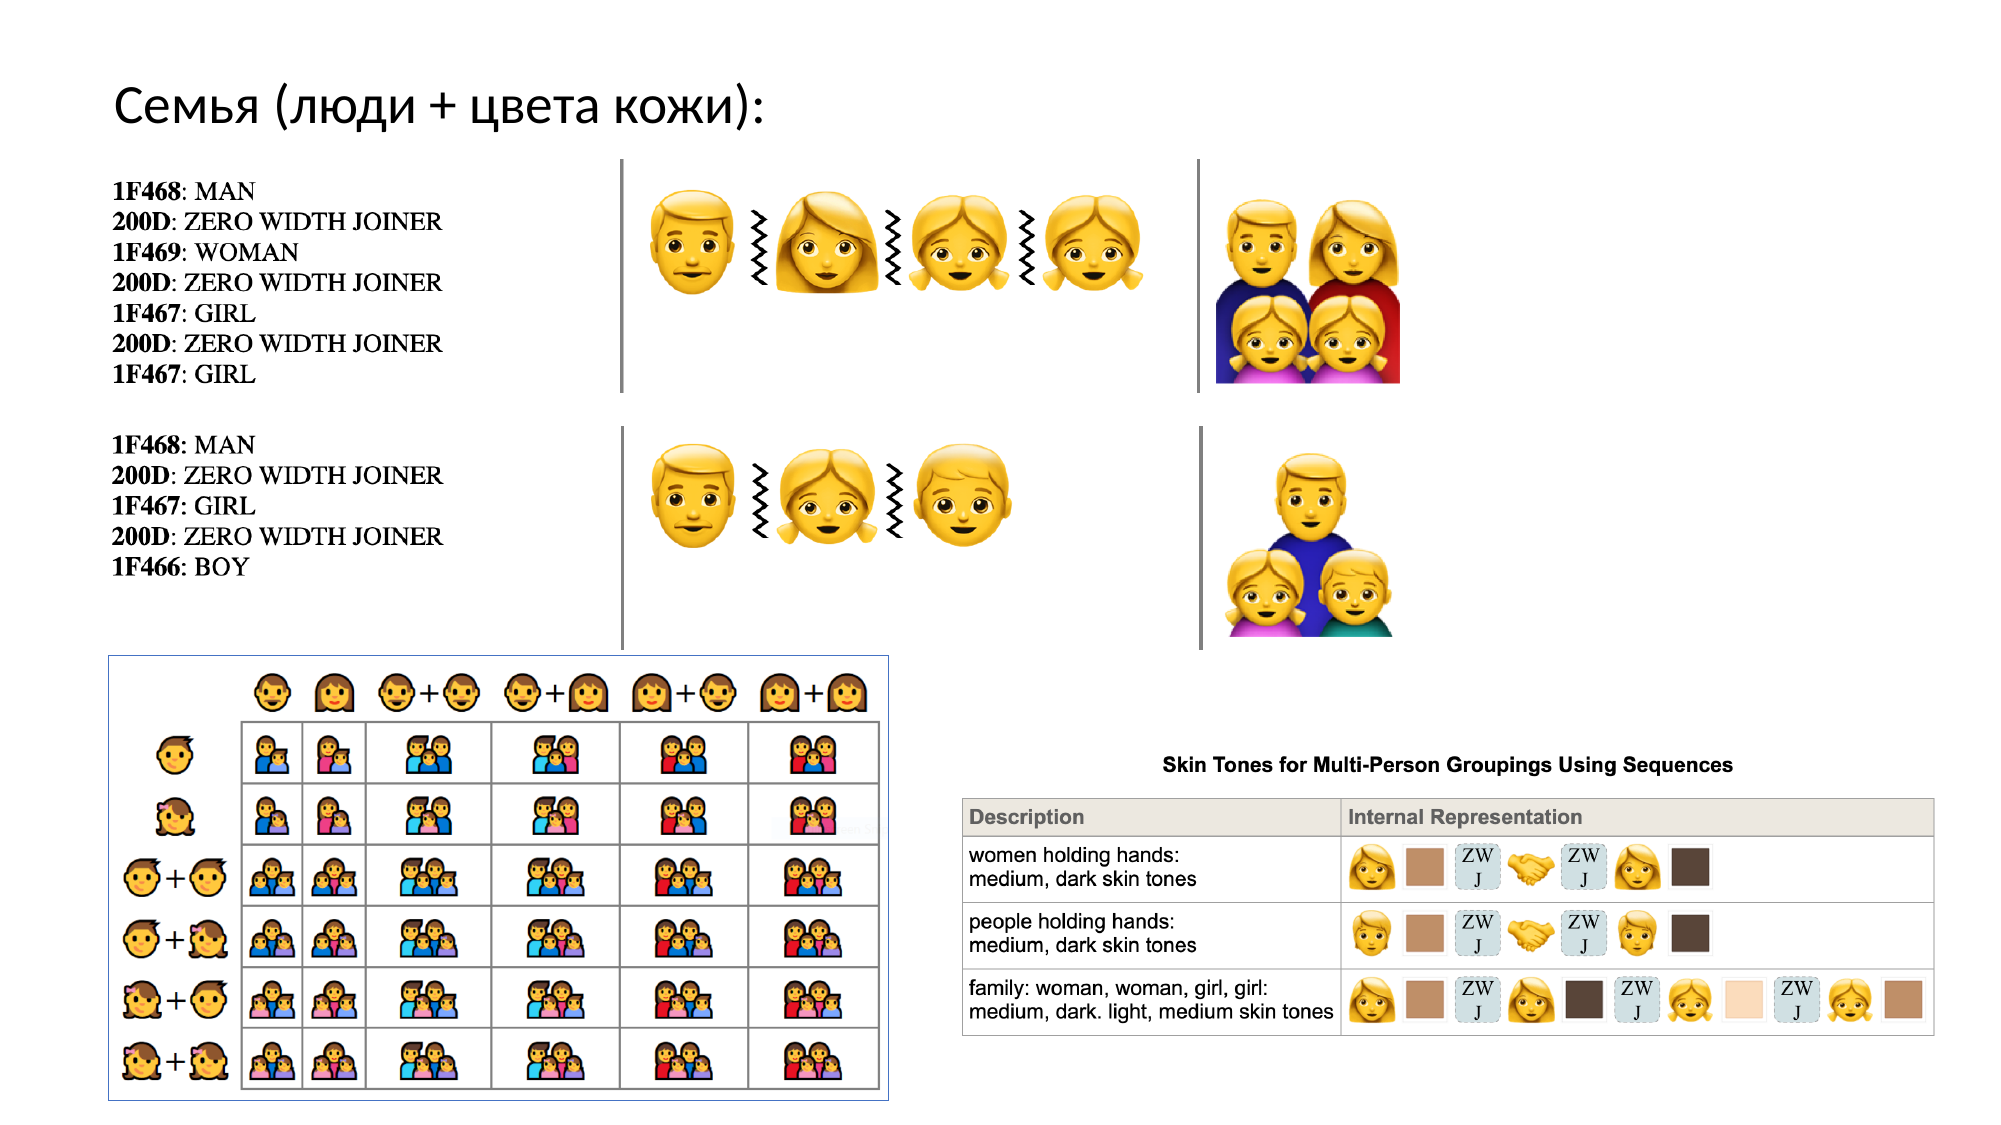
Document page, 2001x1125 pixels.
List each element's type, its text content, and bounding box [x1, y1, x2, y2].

picture [108, 426, 1406, 650]
picture [99, 159, 1419, 393]
picture [108, 655, 889, 1101]
list Семья (люди + цвета кожи): [99, 68, 1825, 143]
picture [962, 749, 1939, 1039]
